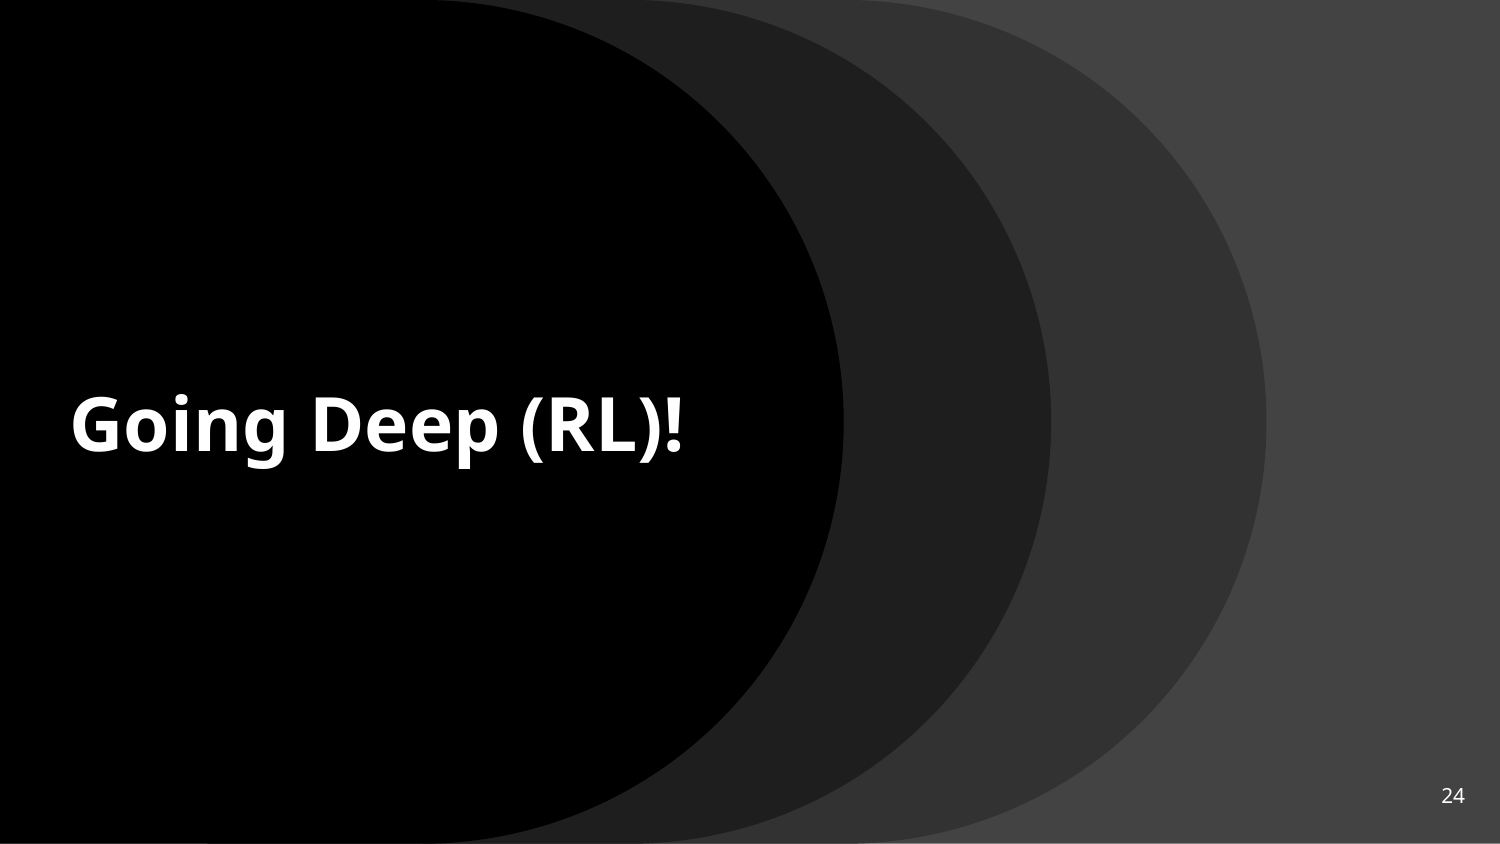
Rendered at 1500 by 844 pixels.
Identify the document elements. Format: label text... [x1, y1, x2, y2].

slide_number ‹#› [1389, 764, 1480, 830]
title Going Deep (RL)! [54, 179, 767, 664]
